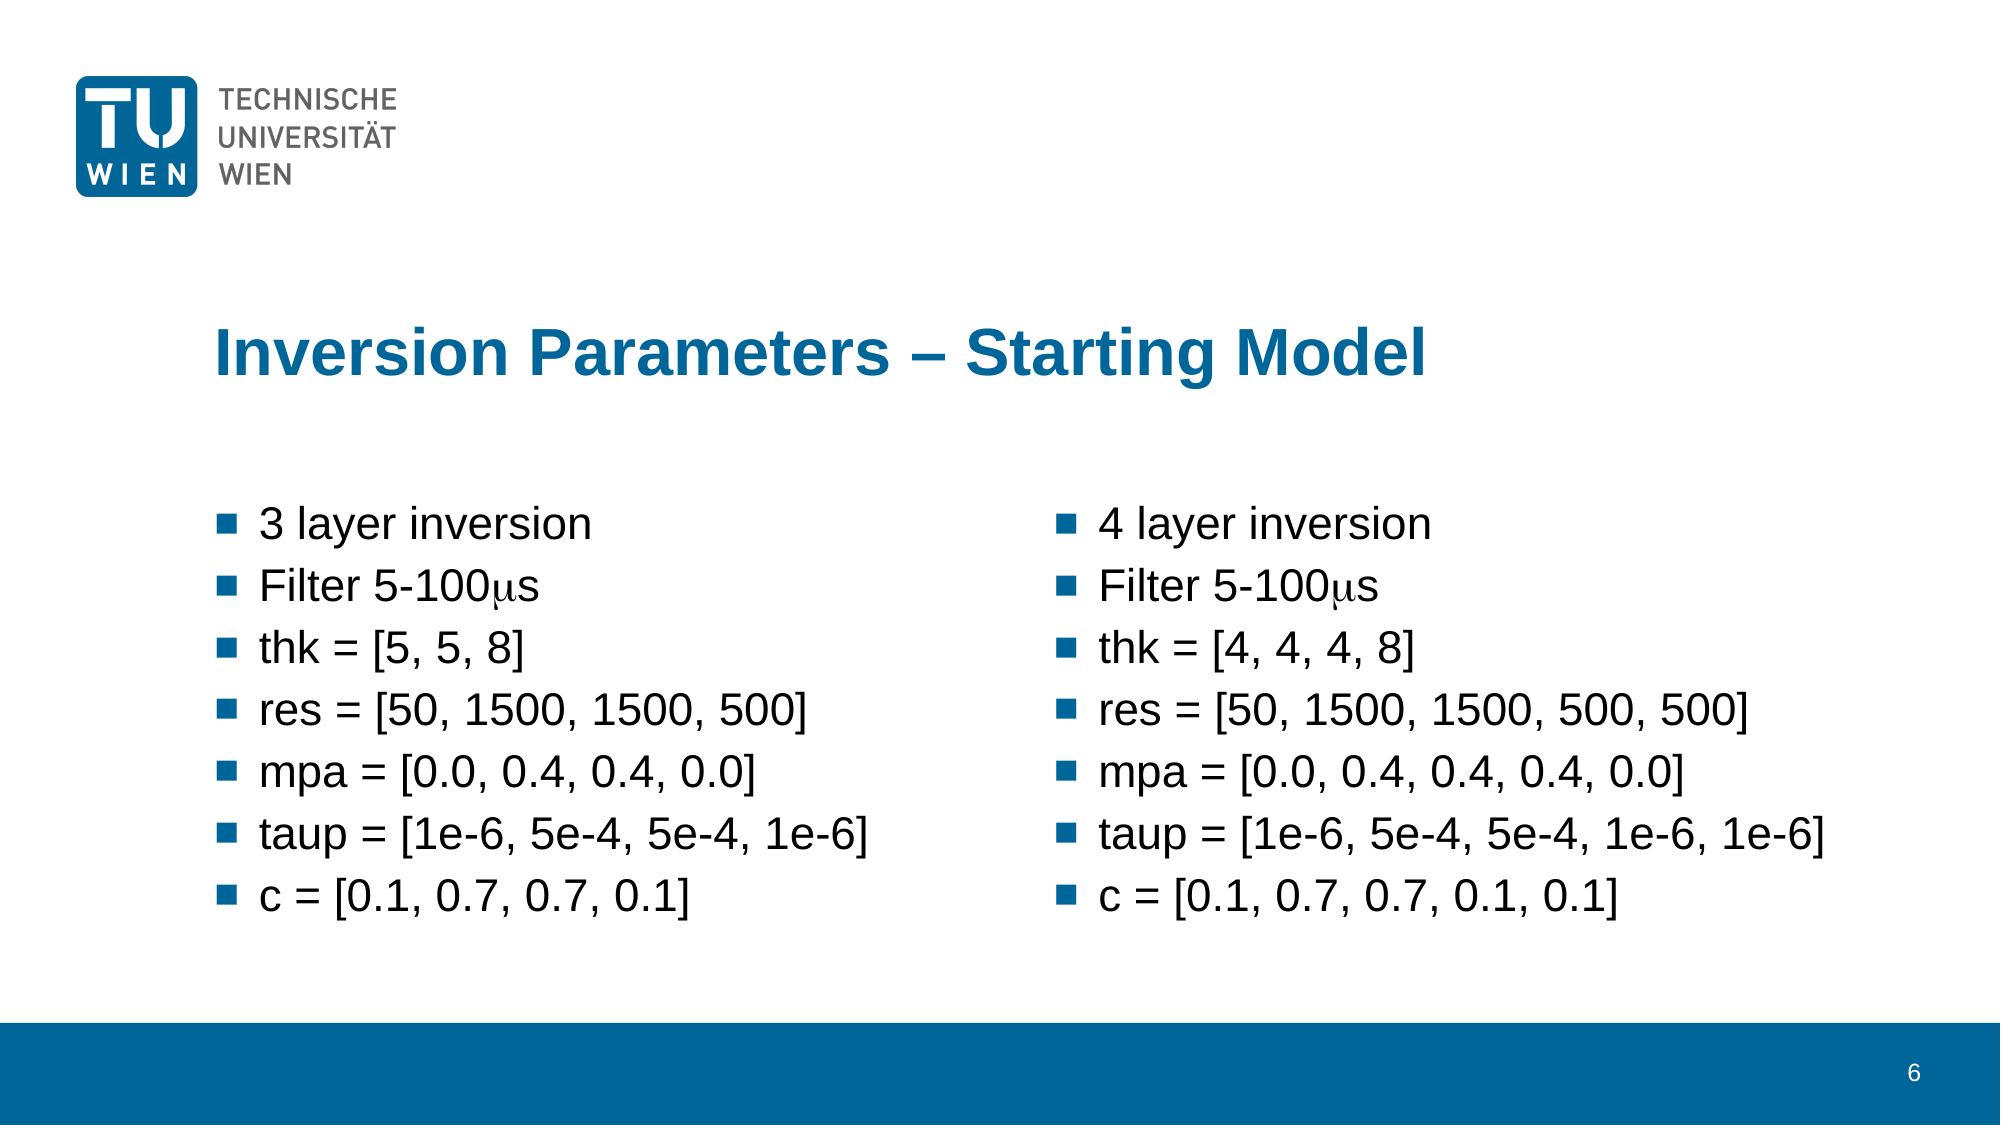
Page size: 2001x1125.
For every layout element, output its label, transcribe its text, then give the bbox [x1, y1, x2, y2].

picture [88, 164, 112, 184]
list 3 layer inversion Filter 5-100s thk = [5, 5, 8] res = [50, 1500, 1500, 500] mpa = [0.0, 0.4, 0.4, 0.0] taup = [1e-6, 5e-4, 5e-4, 1e-6] c = [0.1, 0.7, 0.7, 0.1] [214, 499, 947, 939]
picture [102, 105, 114, 147]
picture [142, 164, 155, 184]
picture [163, 89, 184, 147]
slide_number 6 [1785, 1047, 1922, 1095]
picture [169, 164, 184, 184]
picture [76, 76, 83, 83]
picture [191, 76, 396, 197]
picture [137, 89, 158, 147]
picture [86, 89, 130, 101]
title Inversion Parameters – Starting Model [214, 254, 1786, 391]
list 4 layer inversion Filter 5-100s thk = [4, 4, 4, 8] res = [50, 1500, 1500, 500, 500] mpa = [0.0, 0.4, 0.4, 0.4, 0.0] taup = [1e-6, 5e-4, 5e-4, 1e-6, 1e-6] c = [0.1, 0.7, 0.7, 0.1, 0.1] [1053, 499, 1857, 939]
